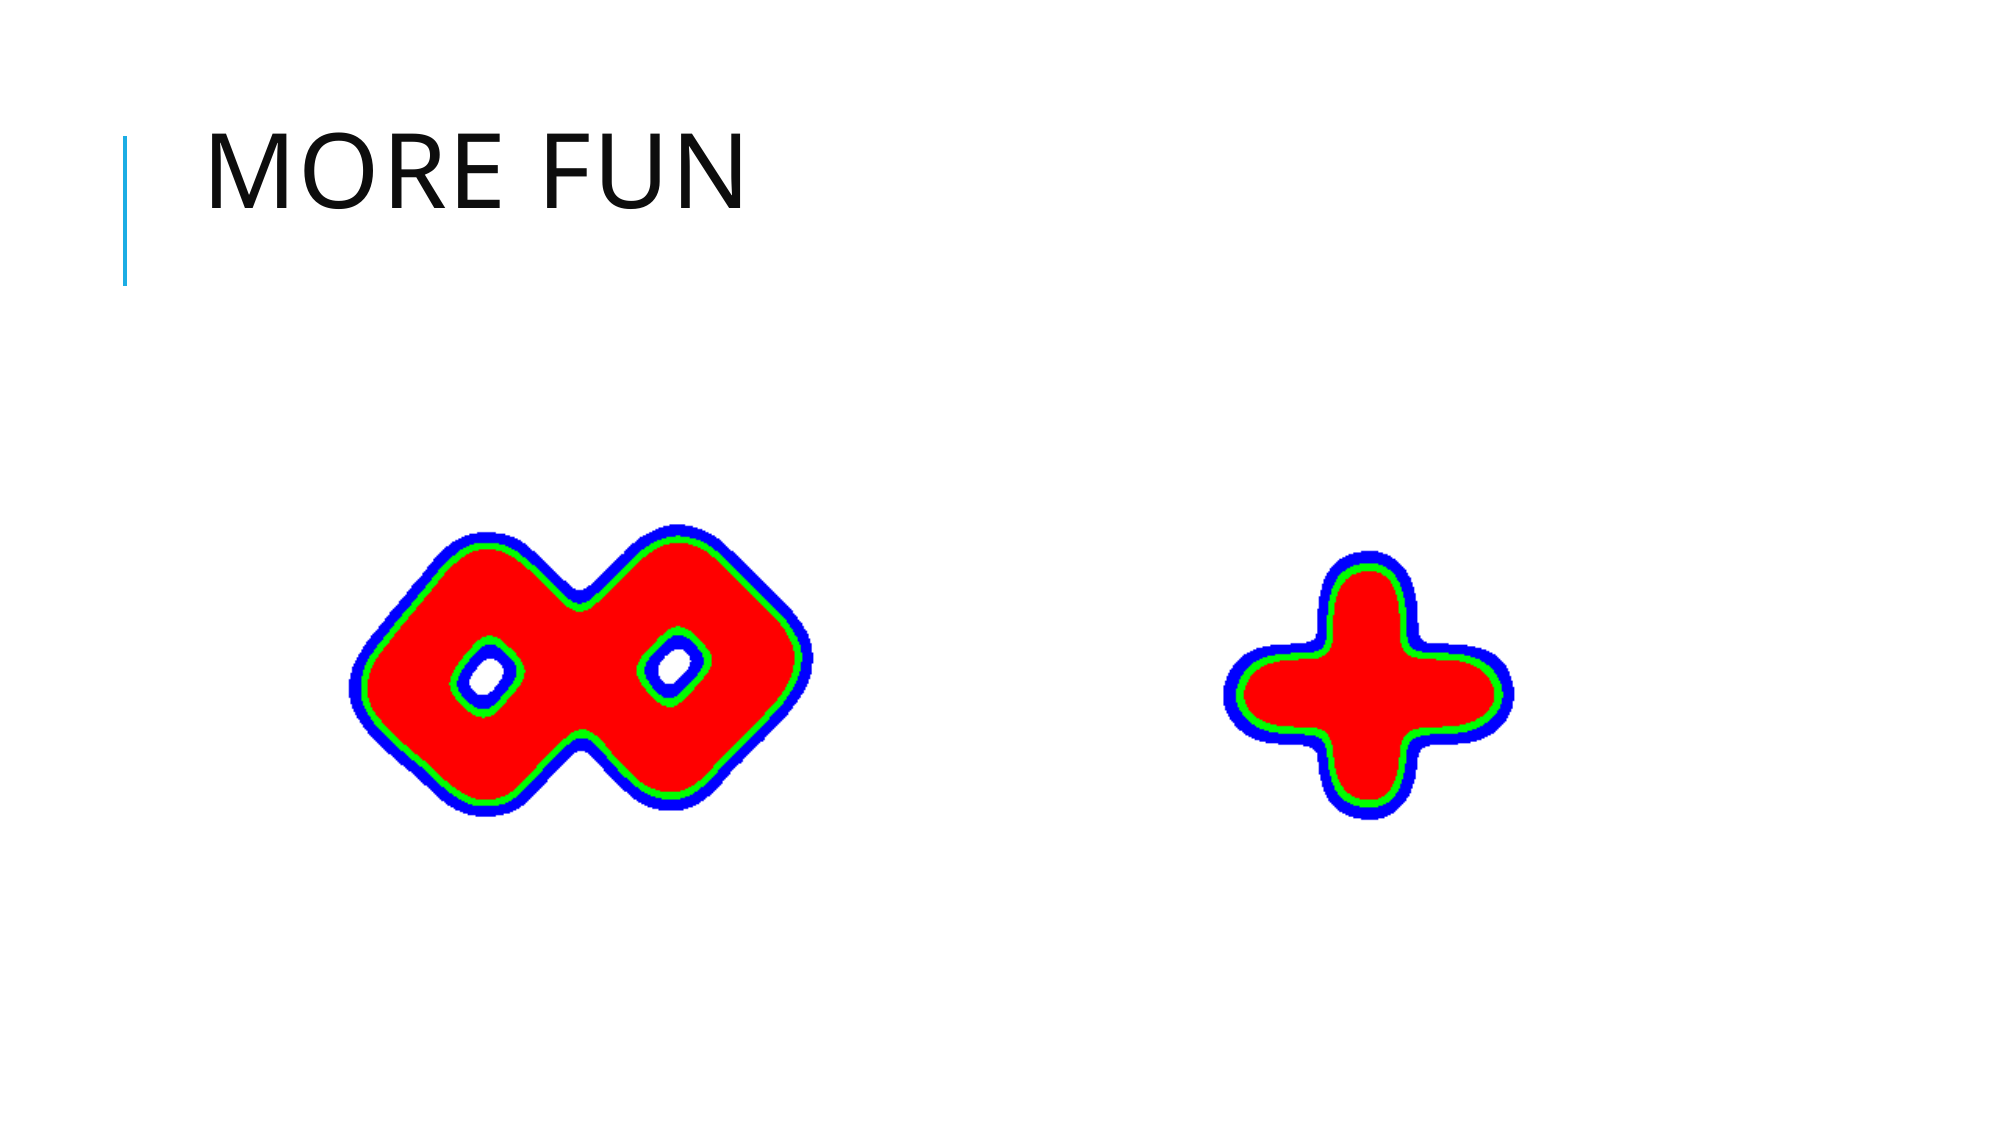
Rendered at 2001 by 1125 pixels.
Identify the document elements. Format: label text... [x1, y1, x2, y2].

picture [1021, 326, 1721, 1026]
title MORE FUN [187, 99, 1813, 257]
picture [234, 326, 934, 1026]
